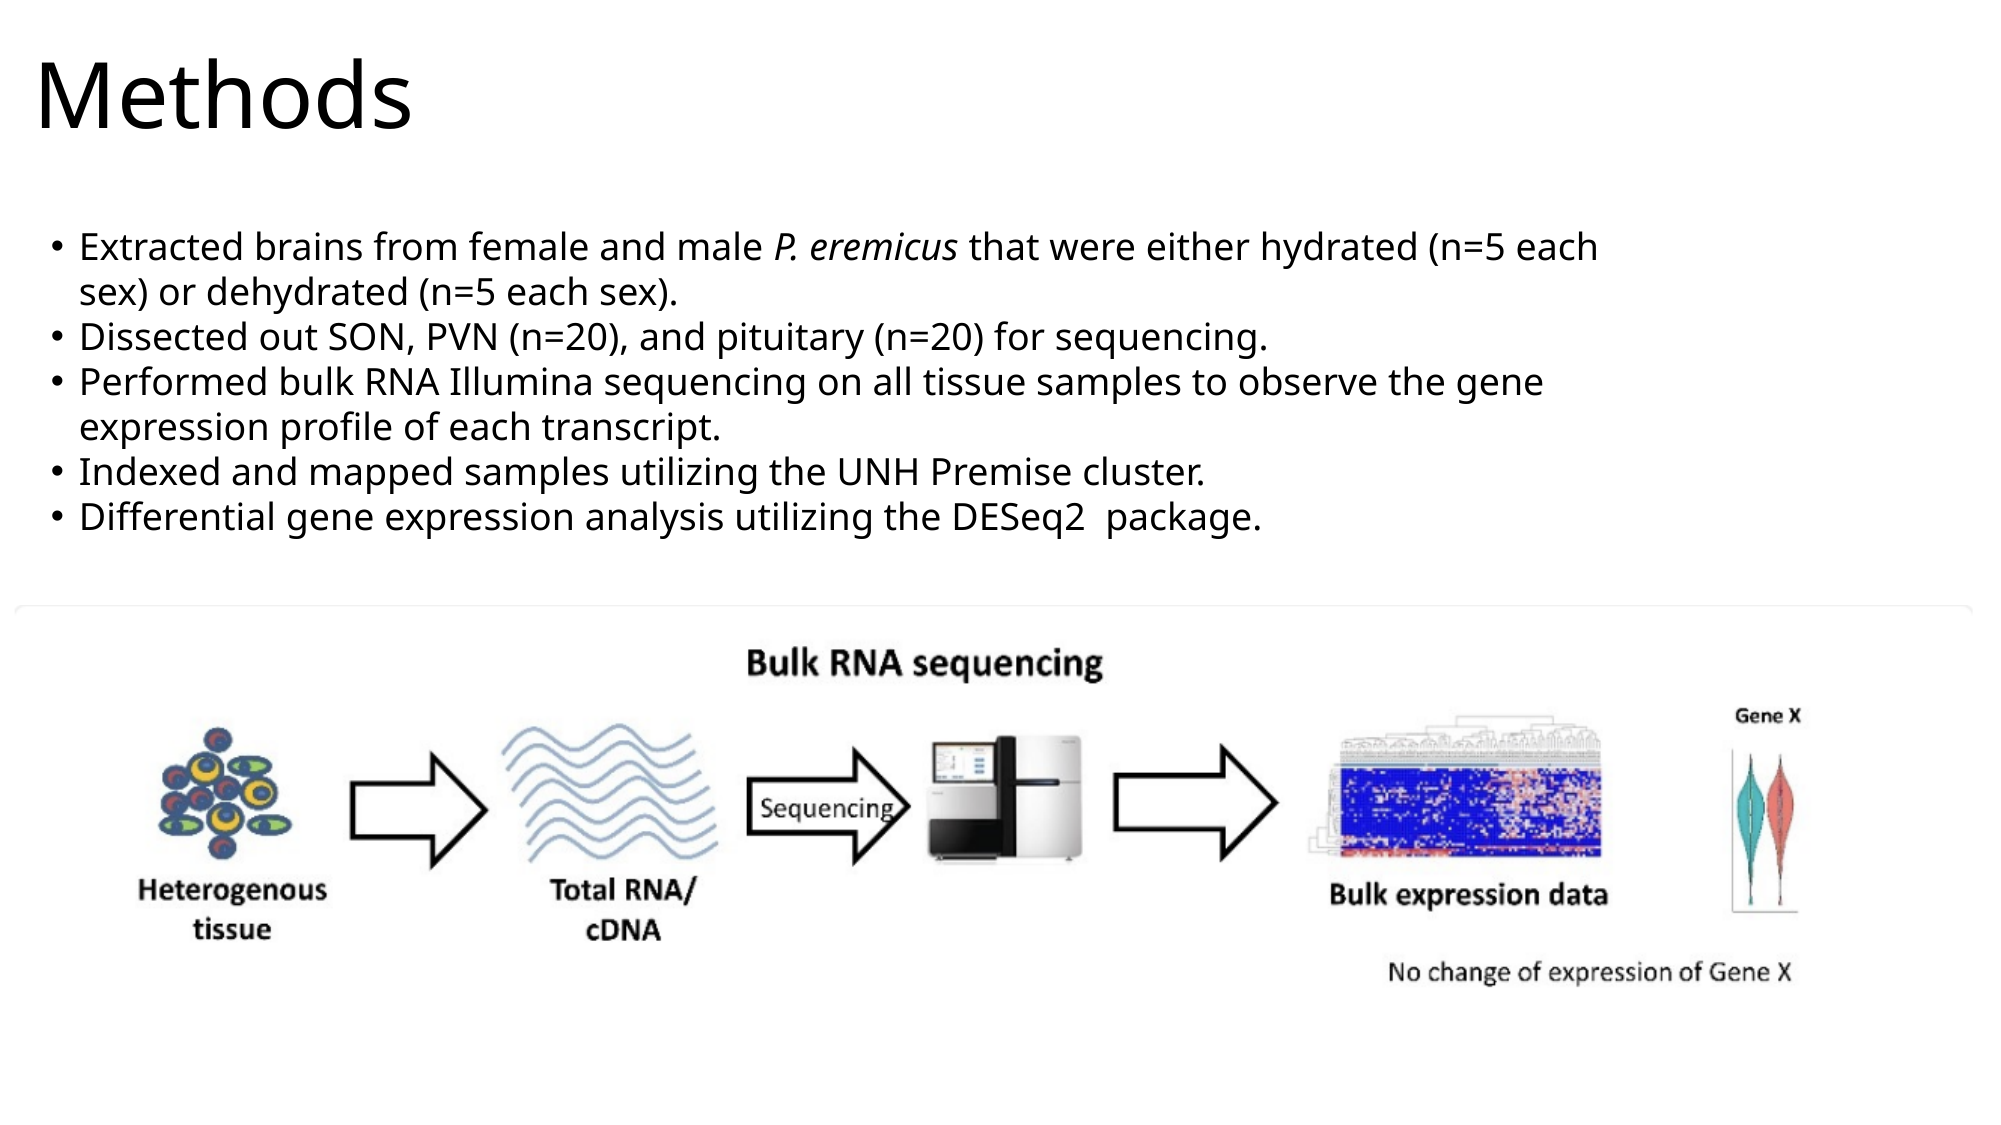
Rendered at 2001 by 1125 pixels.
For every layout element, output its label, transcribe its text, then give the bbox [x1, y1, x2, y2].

text_box Methods [19, 29, 454, 264]
text_box Extracted brains from female and male P. eremicus that were either hydrated (n=5 each sex) or dehydrated (n=5 each sex). Dissected out SON, PVN (n=20), and pituitary (n=20) for sequencing. Performed bulk RNA Illumina sequencing on all tissue samples to observe the gene expression profile of each transcript. Indexed and mapped samples utilizing the UNH Premise cluster. Differential gene expression analysis utilizing the DESeq2 package. [36, 215, 1692, 546]
picture [0, 605, 2000, 1019]
